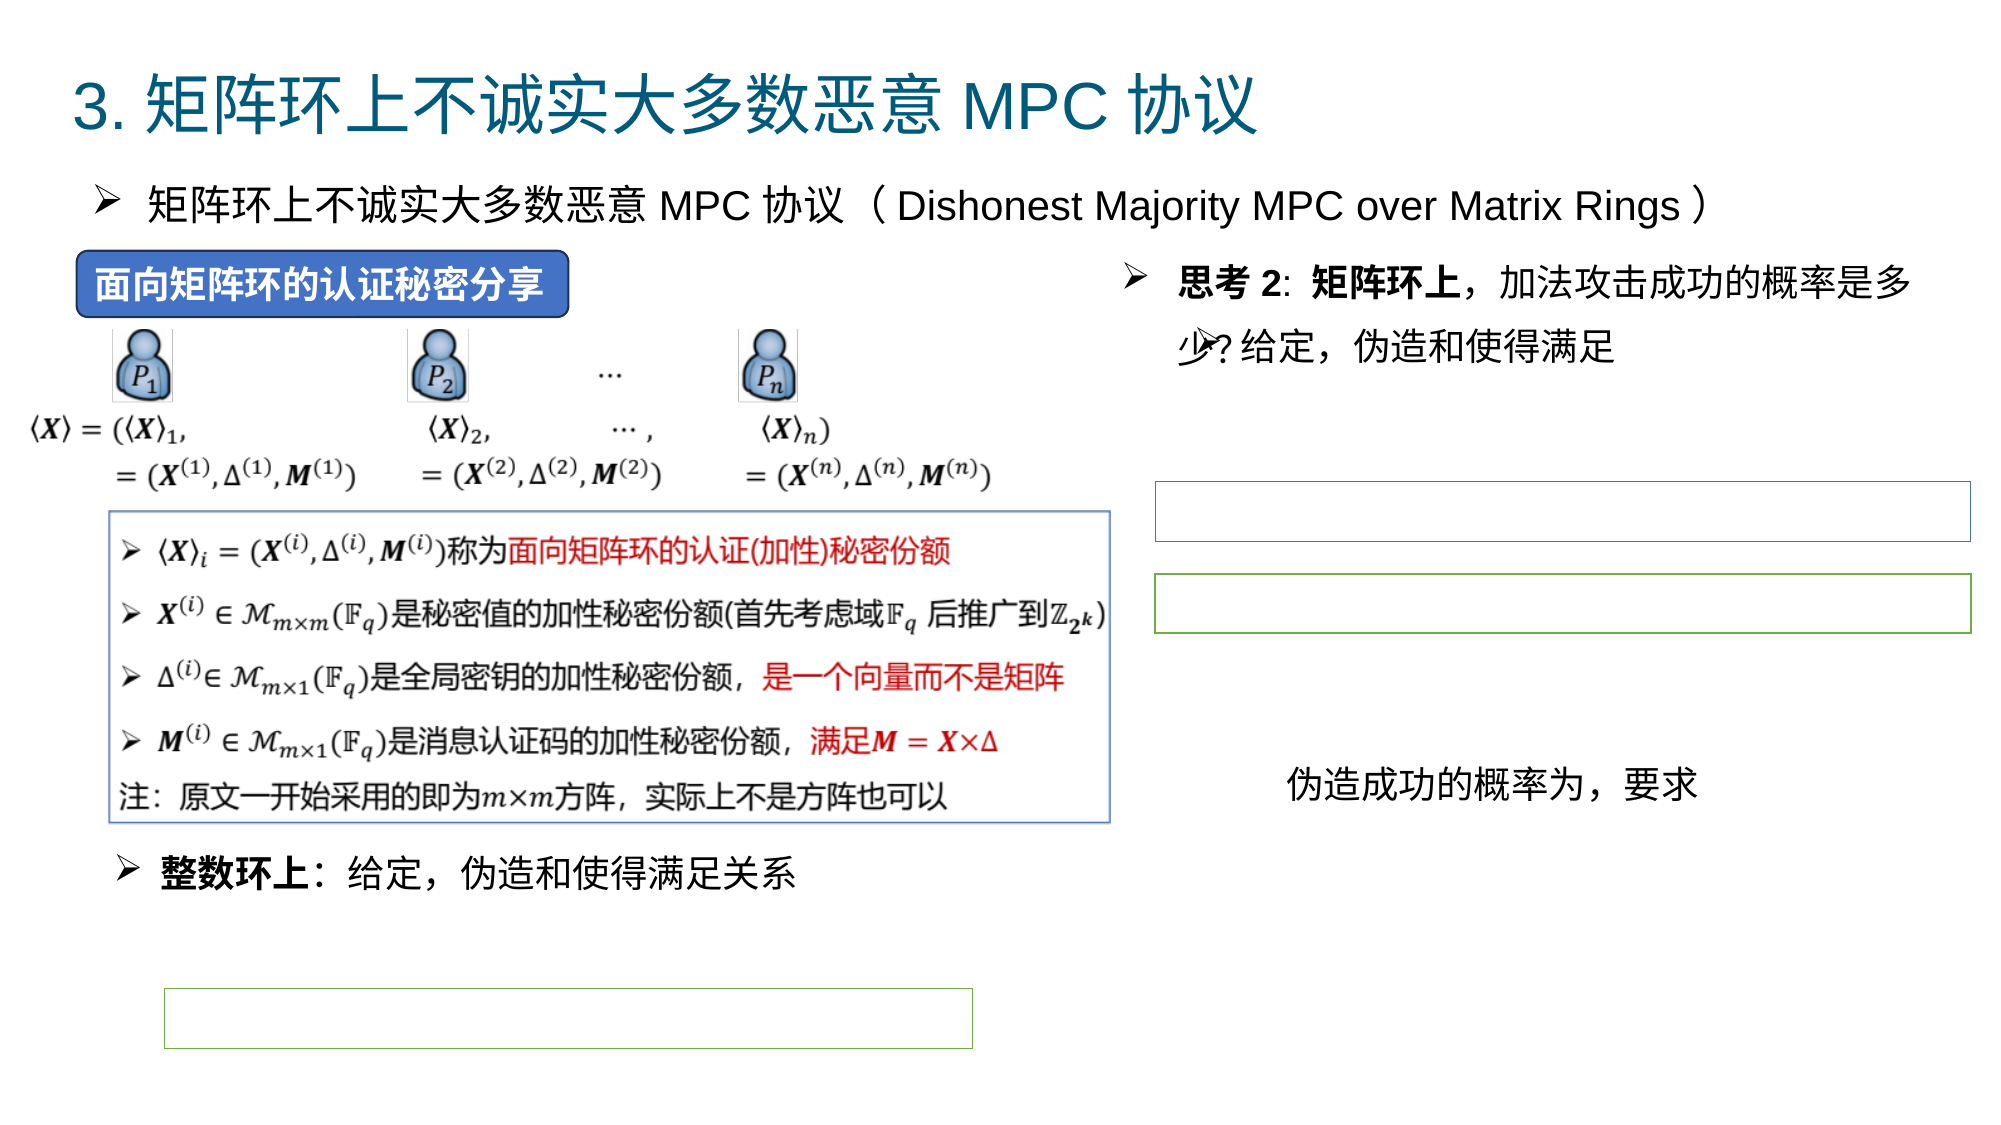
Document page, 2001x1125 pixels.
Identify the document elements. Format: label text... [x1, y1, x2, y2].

text_box 矩阵环上不诚实大多数恶意MPC协议（Dishonest Majority MPC over Matrix Rings） [76, 146, 1938, 237]
text_box 面向矩阵环的认证秘密分享 [75, 249, 570, 319]
picture [18, 329, 1123, 829]
text_box 3.矩阵环上不诚实大多数恶意MPC协议 [58, 55, 1274, 150]
text_box 思考2: 矩阵环上，加法攻击成功的概率是多少？ [1106, 228, 1964, 379]
